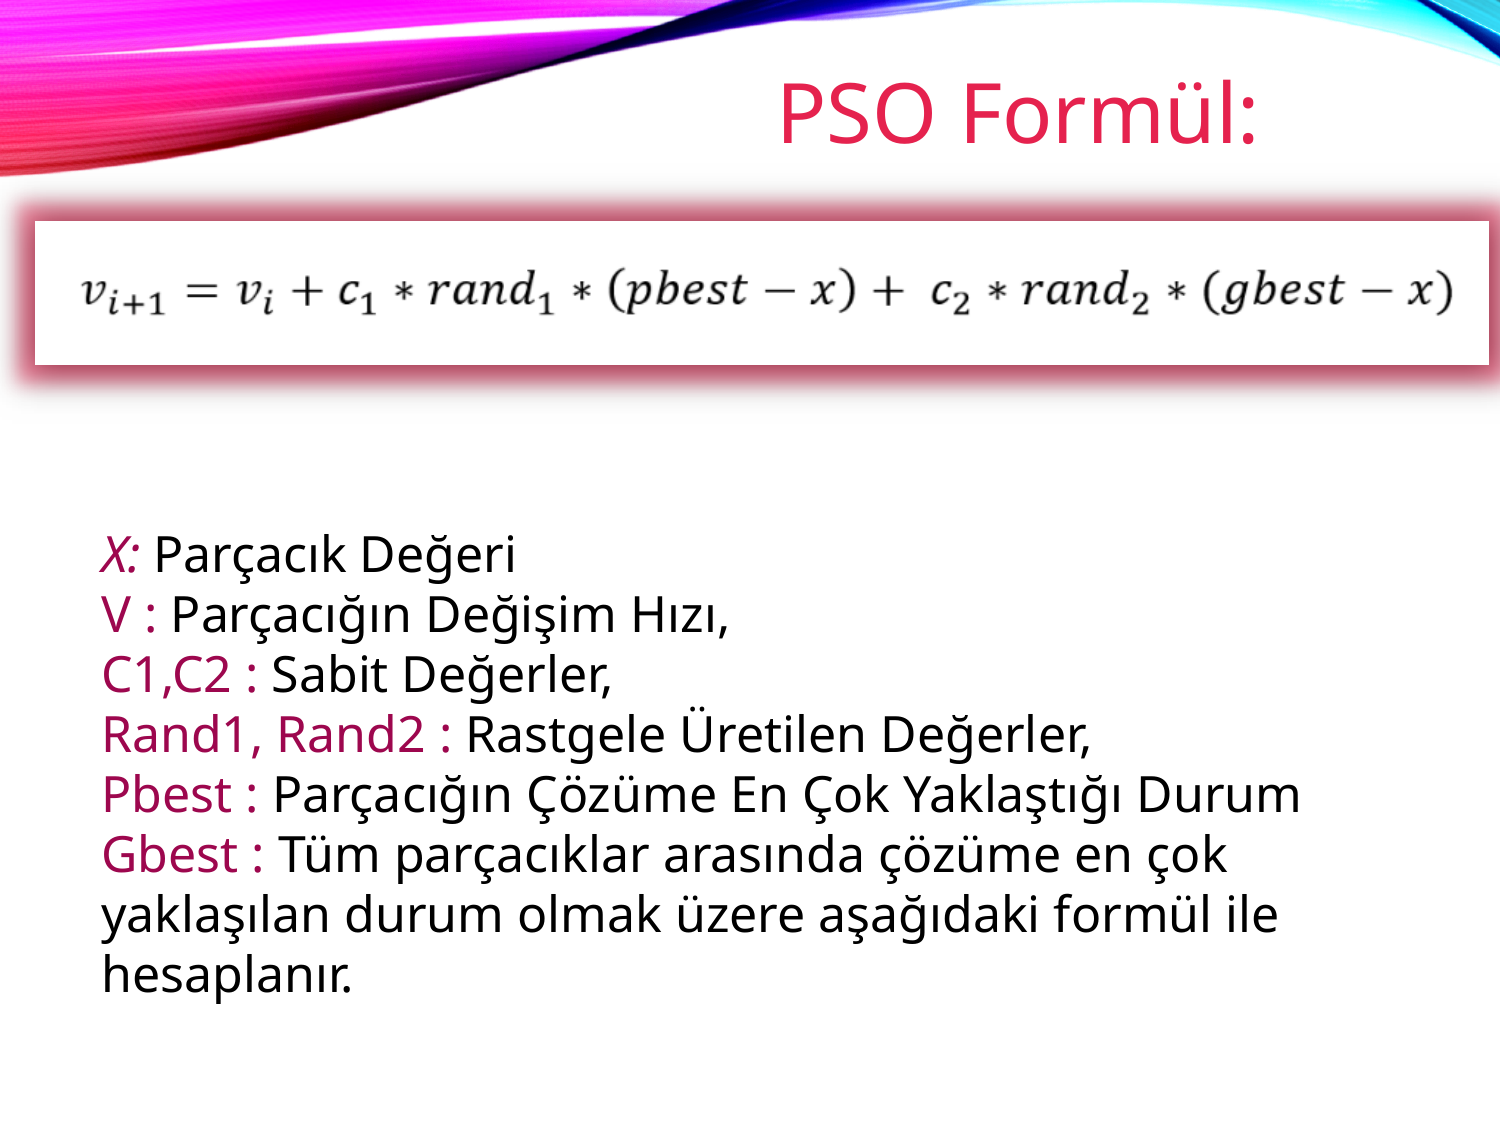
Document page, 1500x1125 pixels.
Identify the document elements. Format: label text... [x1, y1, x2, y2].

picture [0, 0, 1500, 178]
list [34, 220, 1489, 365]
text_box X: Parçacık Değeri V : Parçacığın Değişim Hızı, C1,C2 : Sabit Değerler, Rand1, Rand2 : Rastgele Üretilen Değerler, Pbest : Parçacığın Çözüme En Çok Yaklaştığı Durum Gbest : Tüm parçacıklar arasında çözüme en çok yaklaşılan durum olmak üzere aşağıdaki formül ile hesaplanır. [86, 515, 1390, 1070]
list PSO Formül: [761, 64, 1390, 215]
